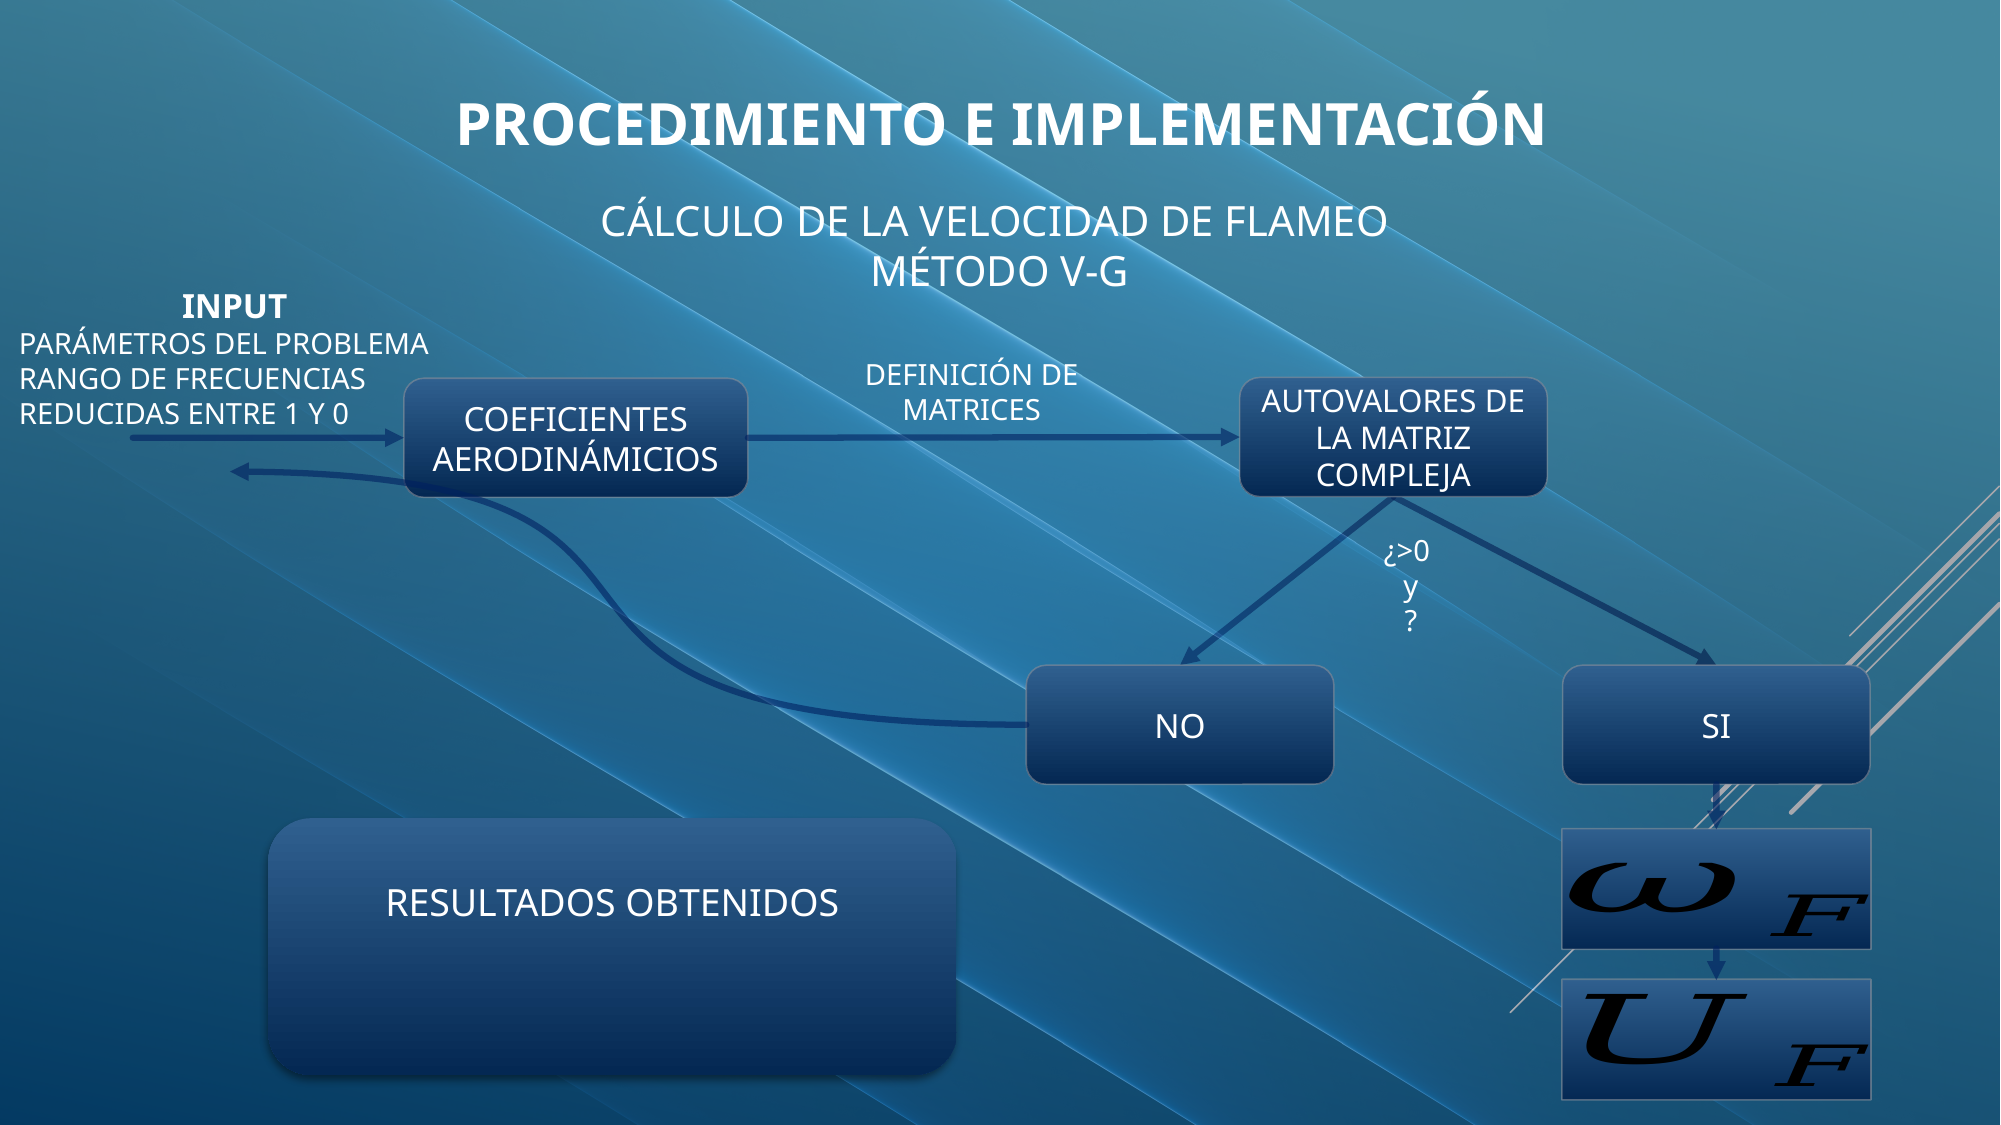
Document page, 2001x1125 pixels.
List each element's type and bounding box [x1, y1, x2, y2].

picture [0, 0, 2000, 1125]
text_box [229, 471, 1027, 725]
